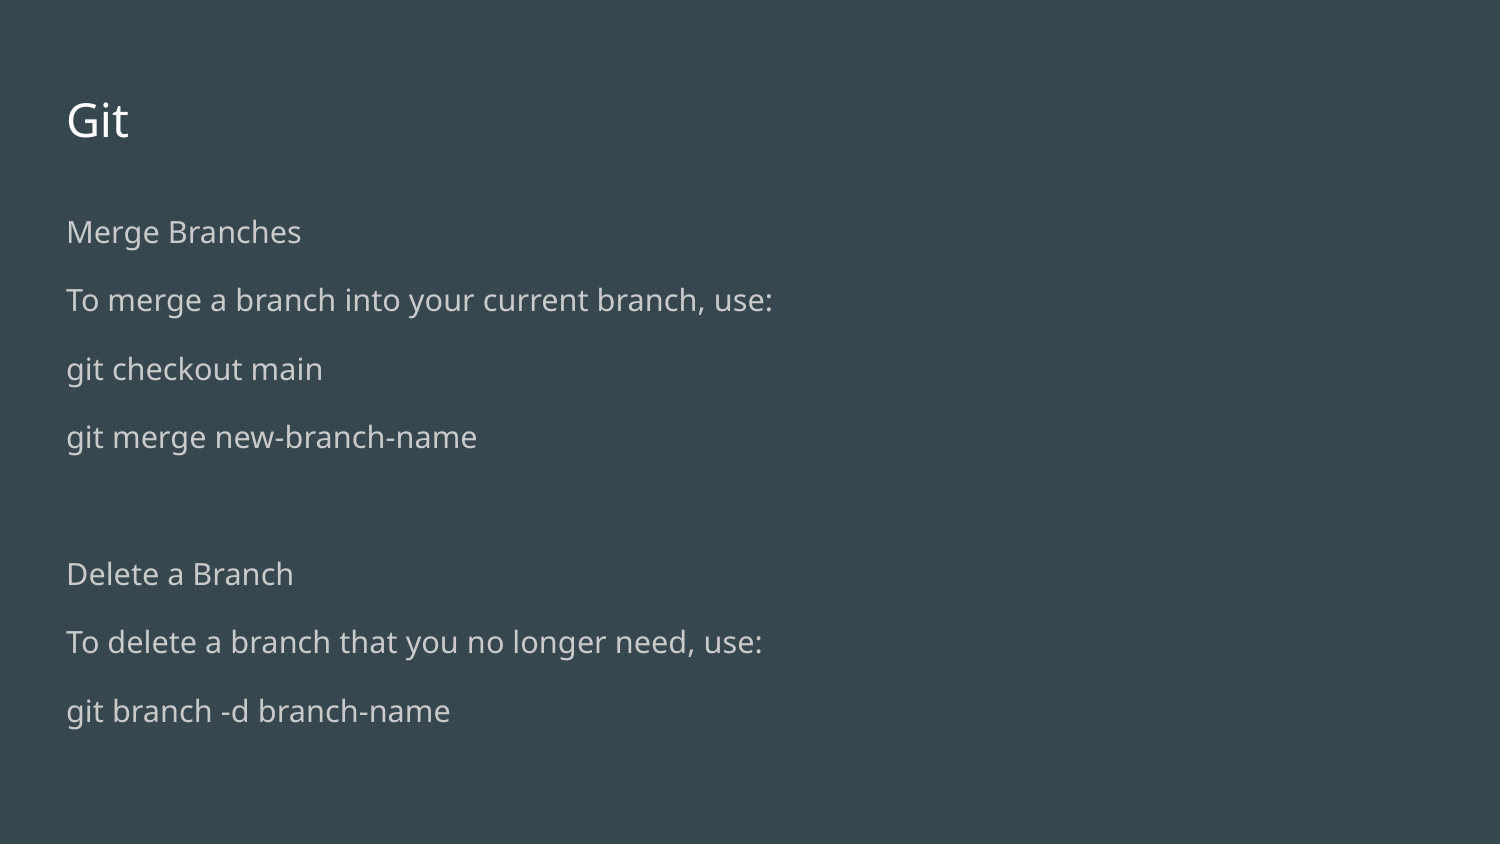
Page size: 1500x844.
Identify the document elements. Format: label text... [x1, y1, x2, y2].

title Git [51, 72, 1449, 167]
list Merge Branches To merge a branch into your current branch, use: git checkout main git merge new-branch-name Delete a Branch To delete a branch that you no longer need, use: git branch -d branch-name [51, 189, 1449, 750]
